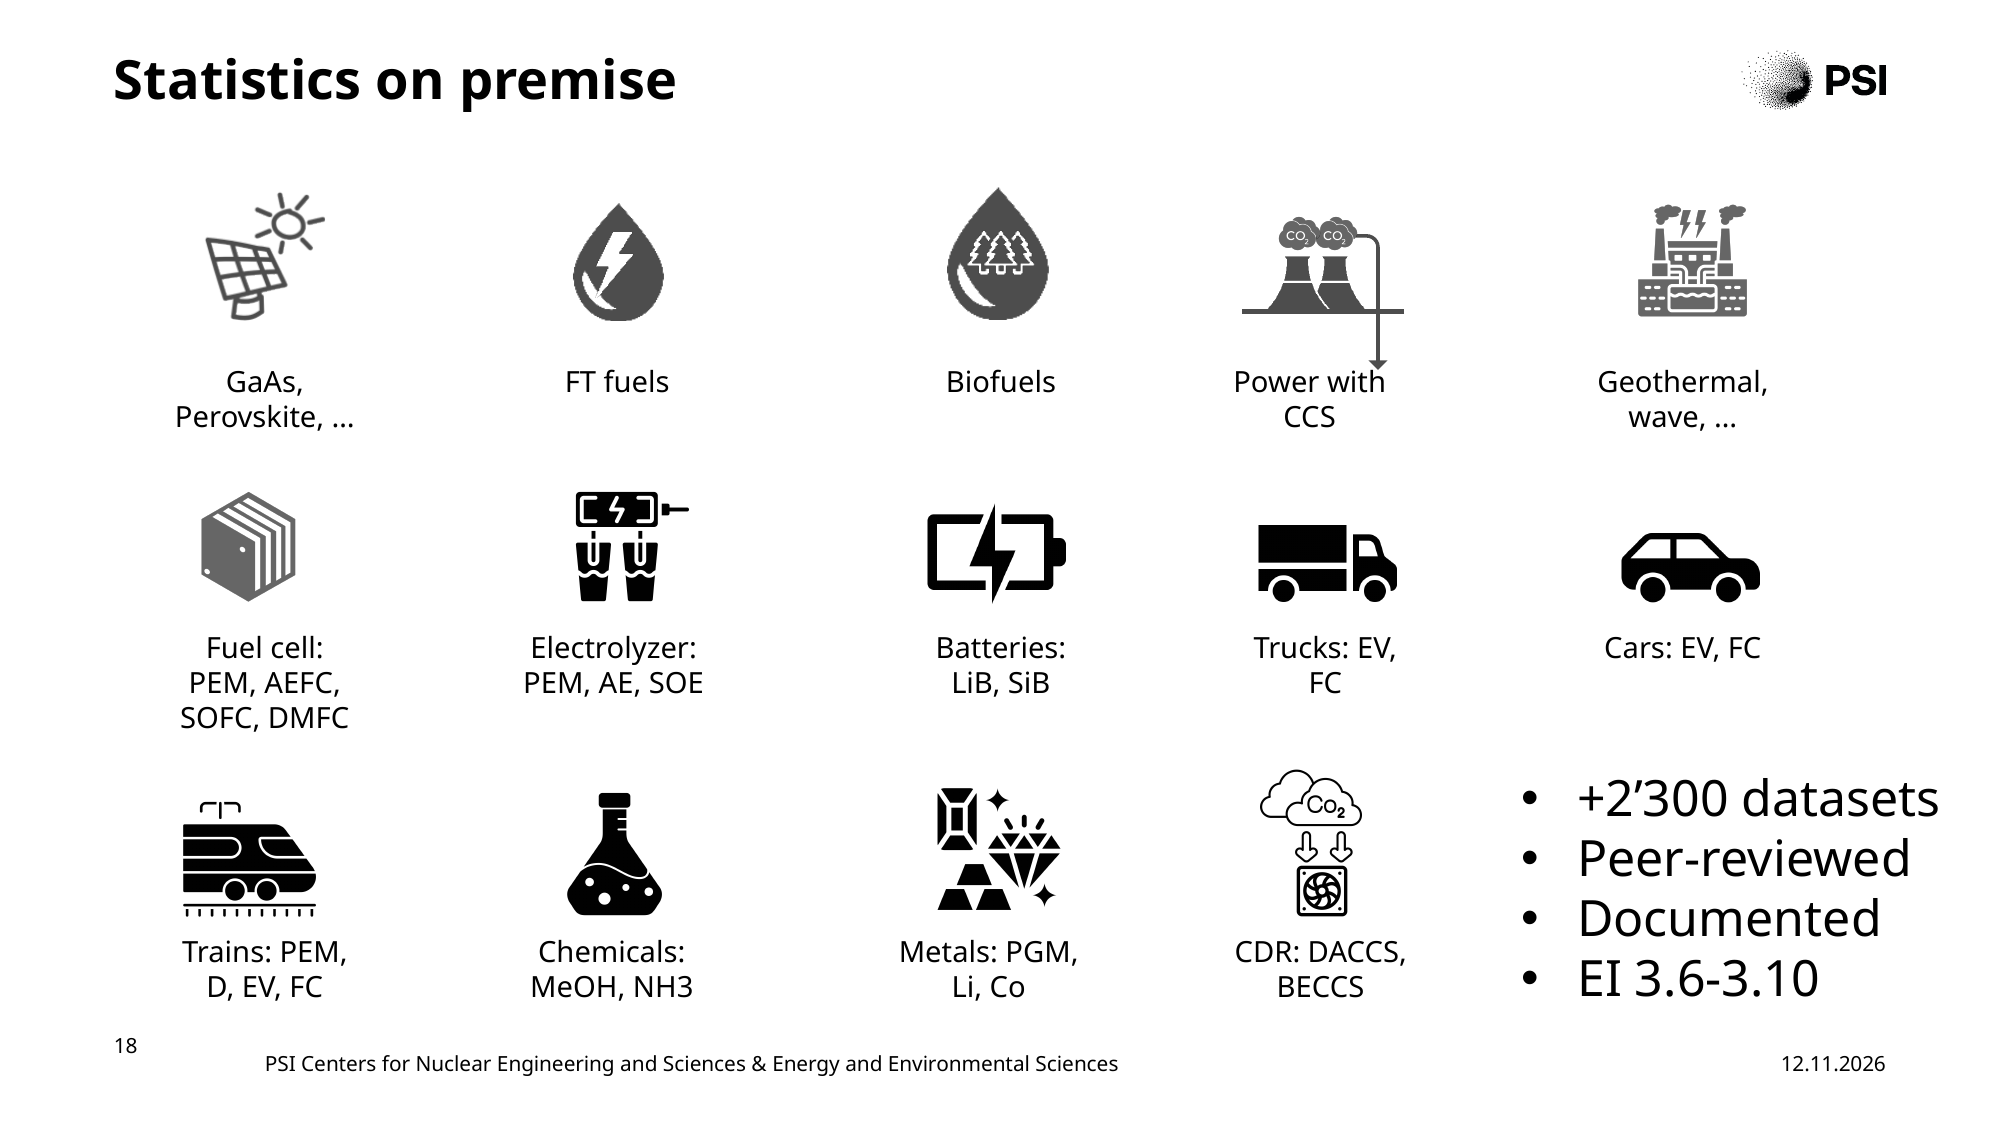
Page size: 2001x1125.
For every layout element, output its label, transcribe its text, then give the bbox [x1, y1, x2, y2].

picture [532, 771, 697, 936]
picture [1615, 492, 1766, 643]
picture [931, 781, 1067, 917]
picture [1243, 748, 1379, 918]
picture [1252, 487, 1403, 638]
text_box Biofuels [894, 355, 1108, 406]
text_box Fuel cell: PEM, AEFC, SOFC, DMFC [158, 622, 372, 742]
text_box +2’300 datasets Peer-reviewed Documented EI 3.6-3.10 [1506, 759, 1976, 1015]
slide_number 18 [114, 1032, 230, 1057]
text_box CDR: DACCS, BECCS [1193, 925, 1448, 1011]
picture [191, 488, 308, 605]
picture [1626, 194, 1759, 327]
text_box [572, 200, 669, 321]
picture [921, 478, 1072, 629]
text_box Batteries: LiB, SiB [894, 622, 1108, 707]
text_box Metals: PGM, Li, Co [882, 925, 1096, 1011]
text_box GaAs, Perovskite, … [158, 355, 372, 441]
footer PSI Centers for Nuclear Engineering and Sciences & Energy and Environmental Sciences [264, 1050, 1585, 1075]
text_box [204, 191, 326, 321]
picture [167, 775, 332, 940]
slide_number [1620, 1050, 1886, 1075]
text_box Trains: PEM, D, EV, FC [158, 925, 372, 1011]
text_box Geothermal, wave, … [1576, 355, 1790, 441]
text_box Chemicals: MeOH, NH3 [505, 925, 719, 1011]
text_box FT fuels [510, 355, 724, 406]
title Statistics on premise [114, 45, 1585, 179]
text_box Trucks: EV, FC [1218, 622, 1432, 707]
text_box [1241, 212, 1405, 369]
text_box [947, 184, 1055, 320]
picture [572, 488, 689, 605]
text_box Power with CCS [1203, 355, 1416, 441]
text_box Electrolyzer: PEM, AE, SOE [507, 622, 721, 707]
text_box Cars: EV, FC [1576, 622, 1790, 672]
